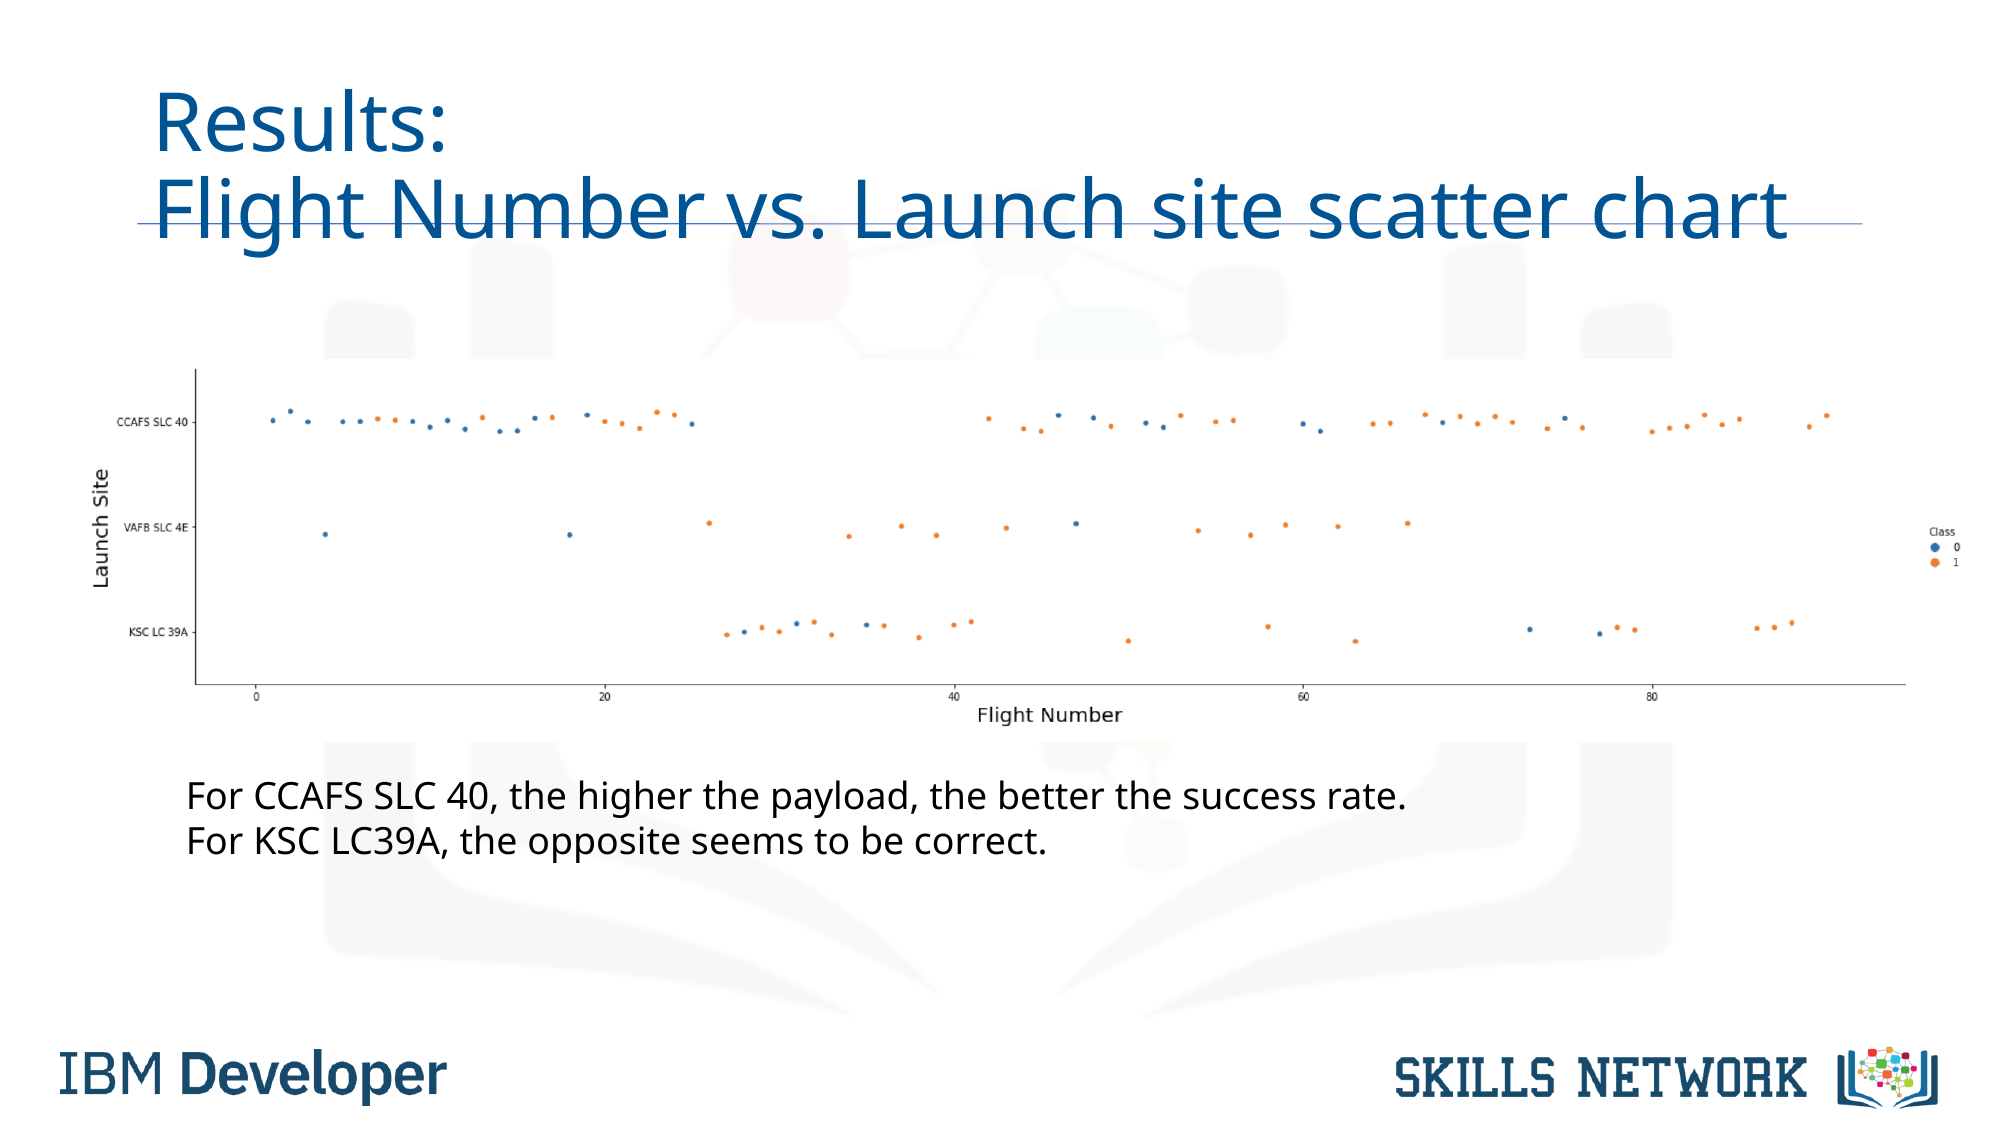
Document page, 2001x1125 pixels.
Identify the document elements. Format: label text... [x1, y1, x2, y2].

text_box For CCAFS SLC 40, the higher the payload, the better the success rate. For KSC LC39A, the opposite seems to be correct. [170, 764, 1731, 915]
picture [52, 359, 2000, 742]
title Results: Flight Number vs. Launch site scatter chart [137, 59, 1863, 278]
picture [1390, 1045, 1945, 1111]
picture [55, 1045, 459, 1108]
